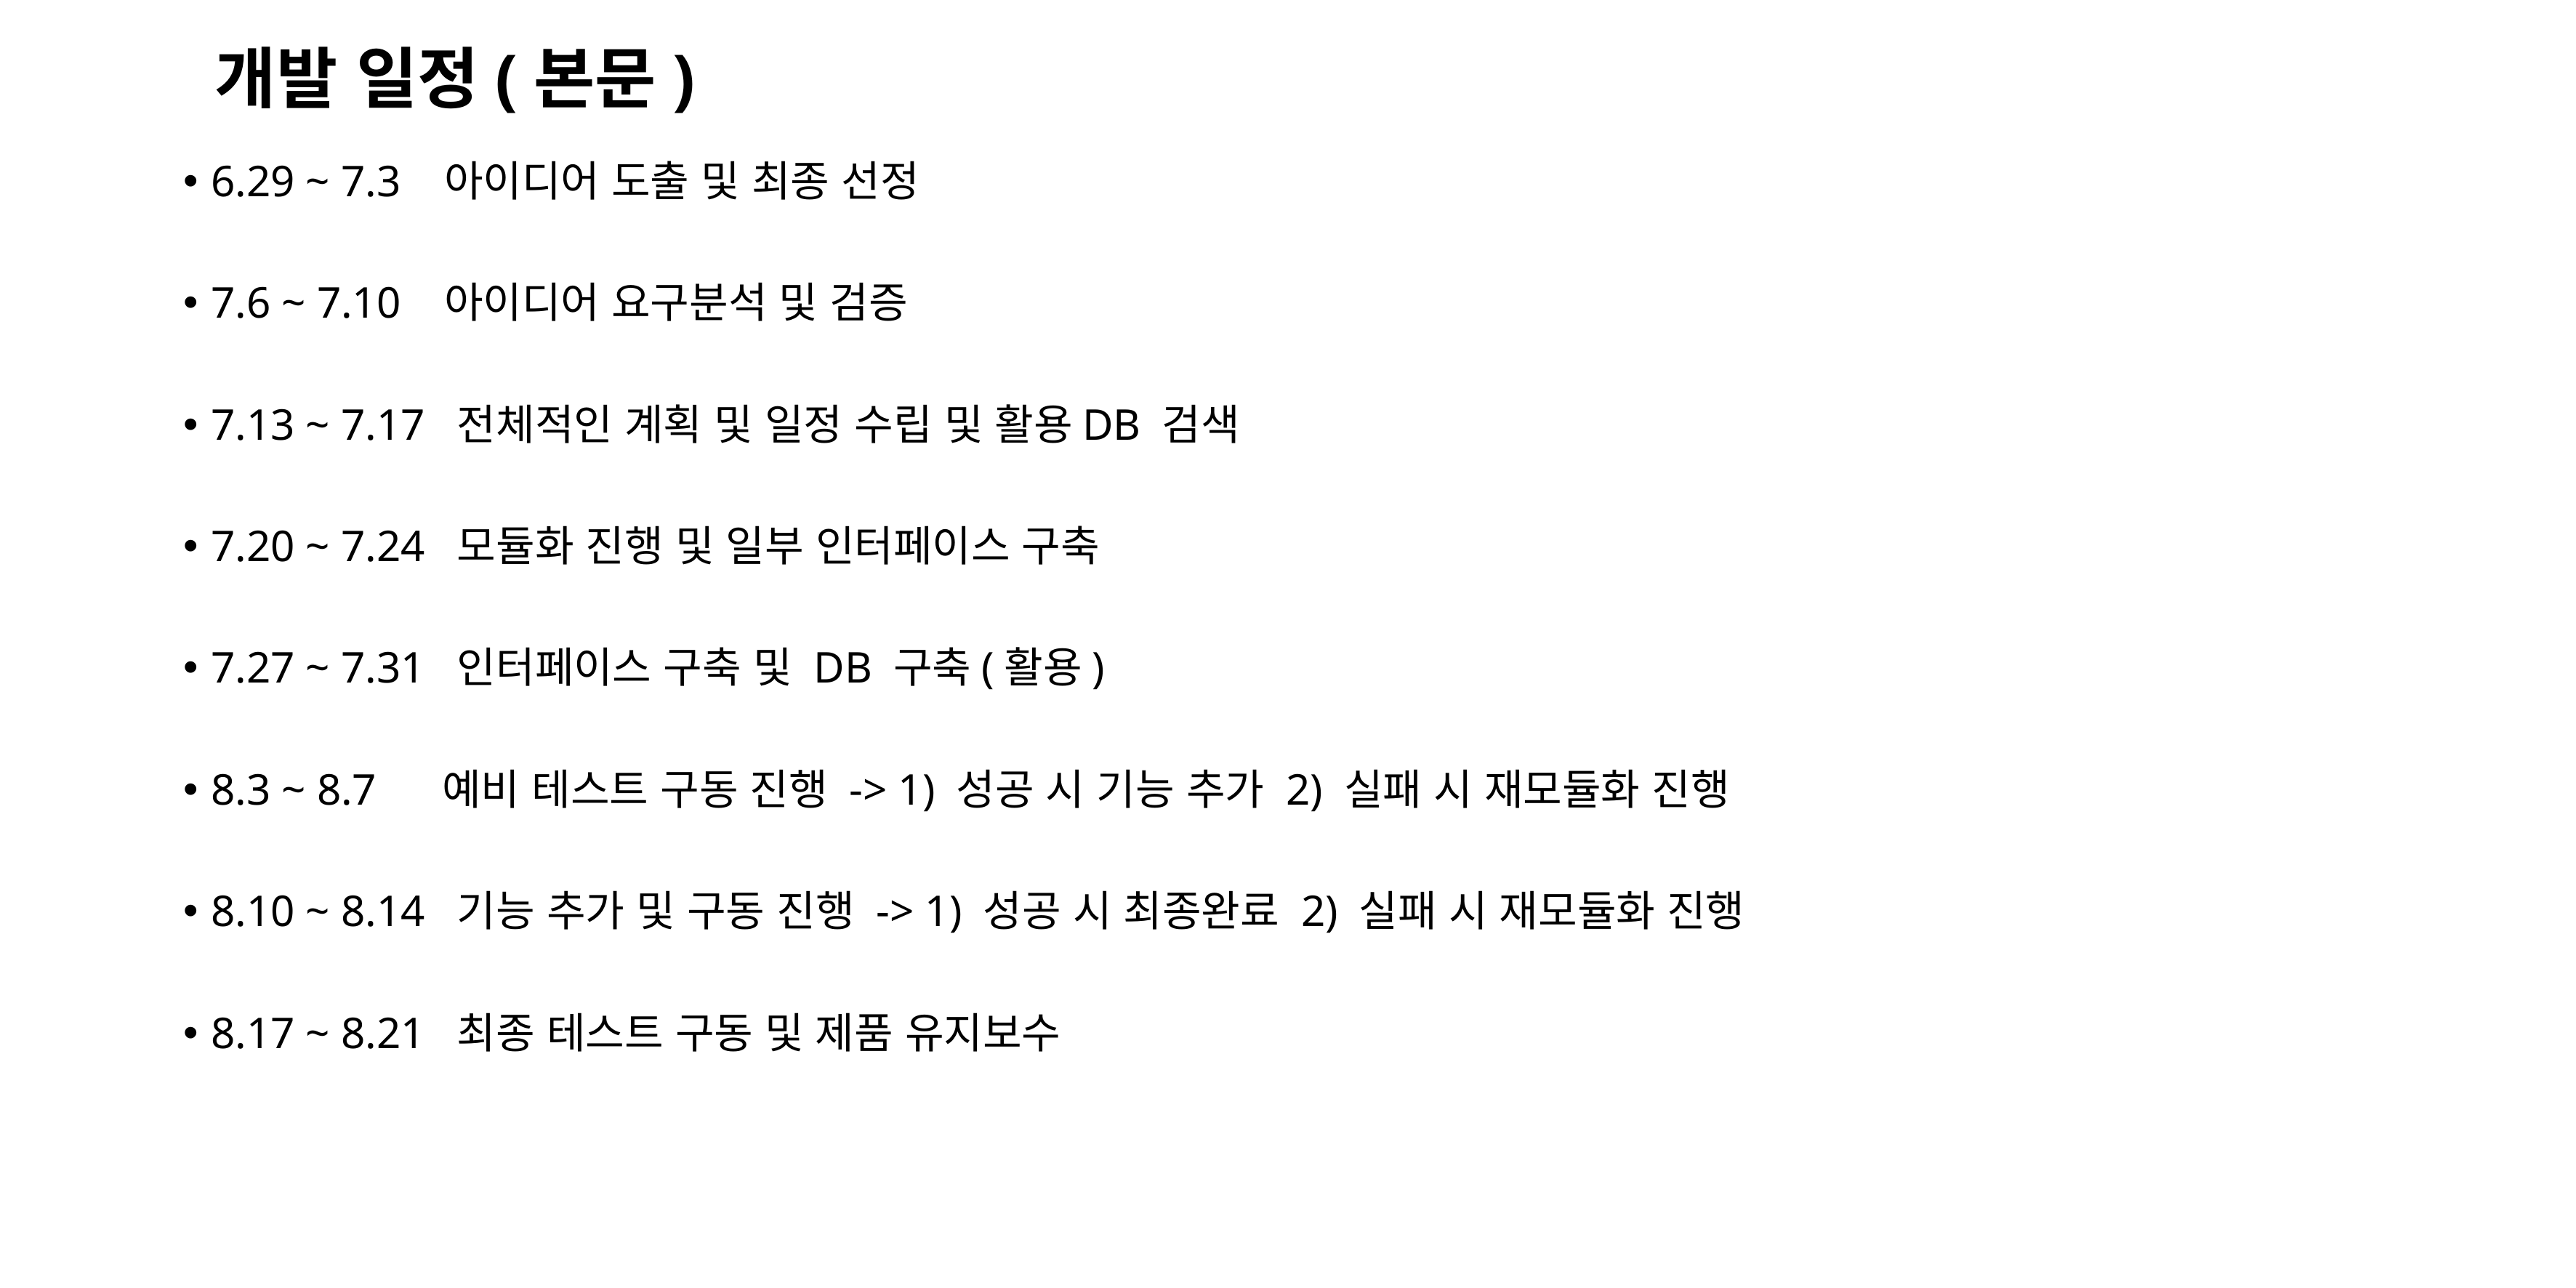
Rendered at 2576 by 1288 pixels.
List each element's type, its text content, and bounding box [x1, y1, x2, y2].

title 개발 일정(본문) [204, 22, 901, 140]
list 6.29 ~ 7.3 아이디어 도출 및 최종 선정 7.6 ~ 7.10 아이디어 요구분석 및 검증 7.13 ~ 7.17 전체적인 계획 및 일정 수립 및 활용DB 검색 7.20 ~ 7.24 모듈화 진행 및 일부 인터페이스 구축 7.27 ~ 7.31 인터페이스 구축 및 DB 구축(활용) 8.3 ~ 8.7 예비 테스트 구동 진행 -> 1) 성공 시 기능 추가 2) 실패 시 재모듈화 진행 8.10 ~ 8.14 기능 추가 및 구동 진행 -> 1) 성공 시 최종완료 2) 실패 시 재모듈화 진행 8.17 ~ 8.21 최종 테스트 구동 및 제품 유지보수 [172, 154, 2439, 1271]
